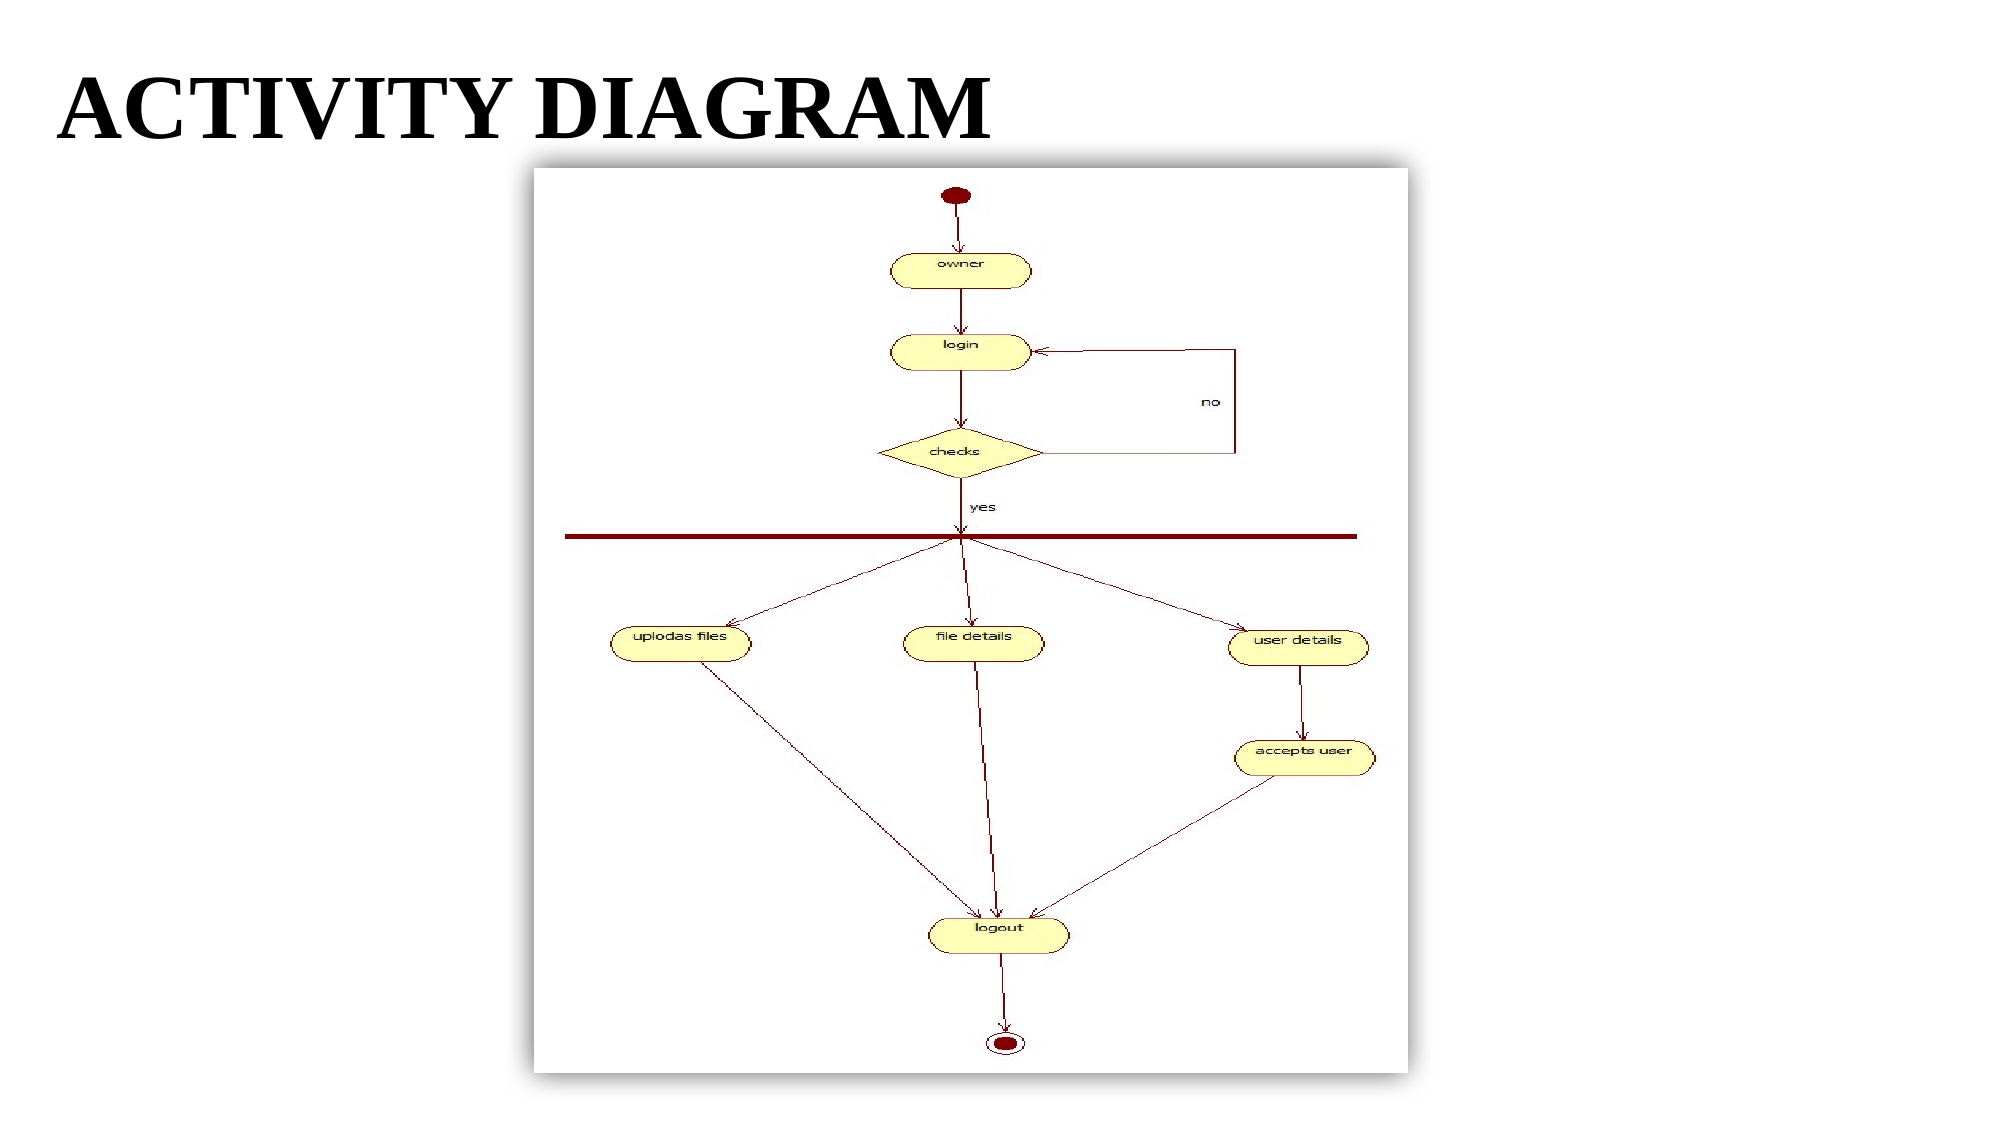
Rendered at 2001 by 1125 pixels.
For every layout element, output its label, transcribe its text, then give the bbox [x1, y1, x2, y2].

picture [534, 168, 1408, 1073]
title ACTIVITY DIAGRAM [41, 0, 1767, 218]
